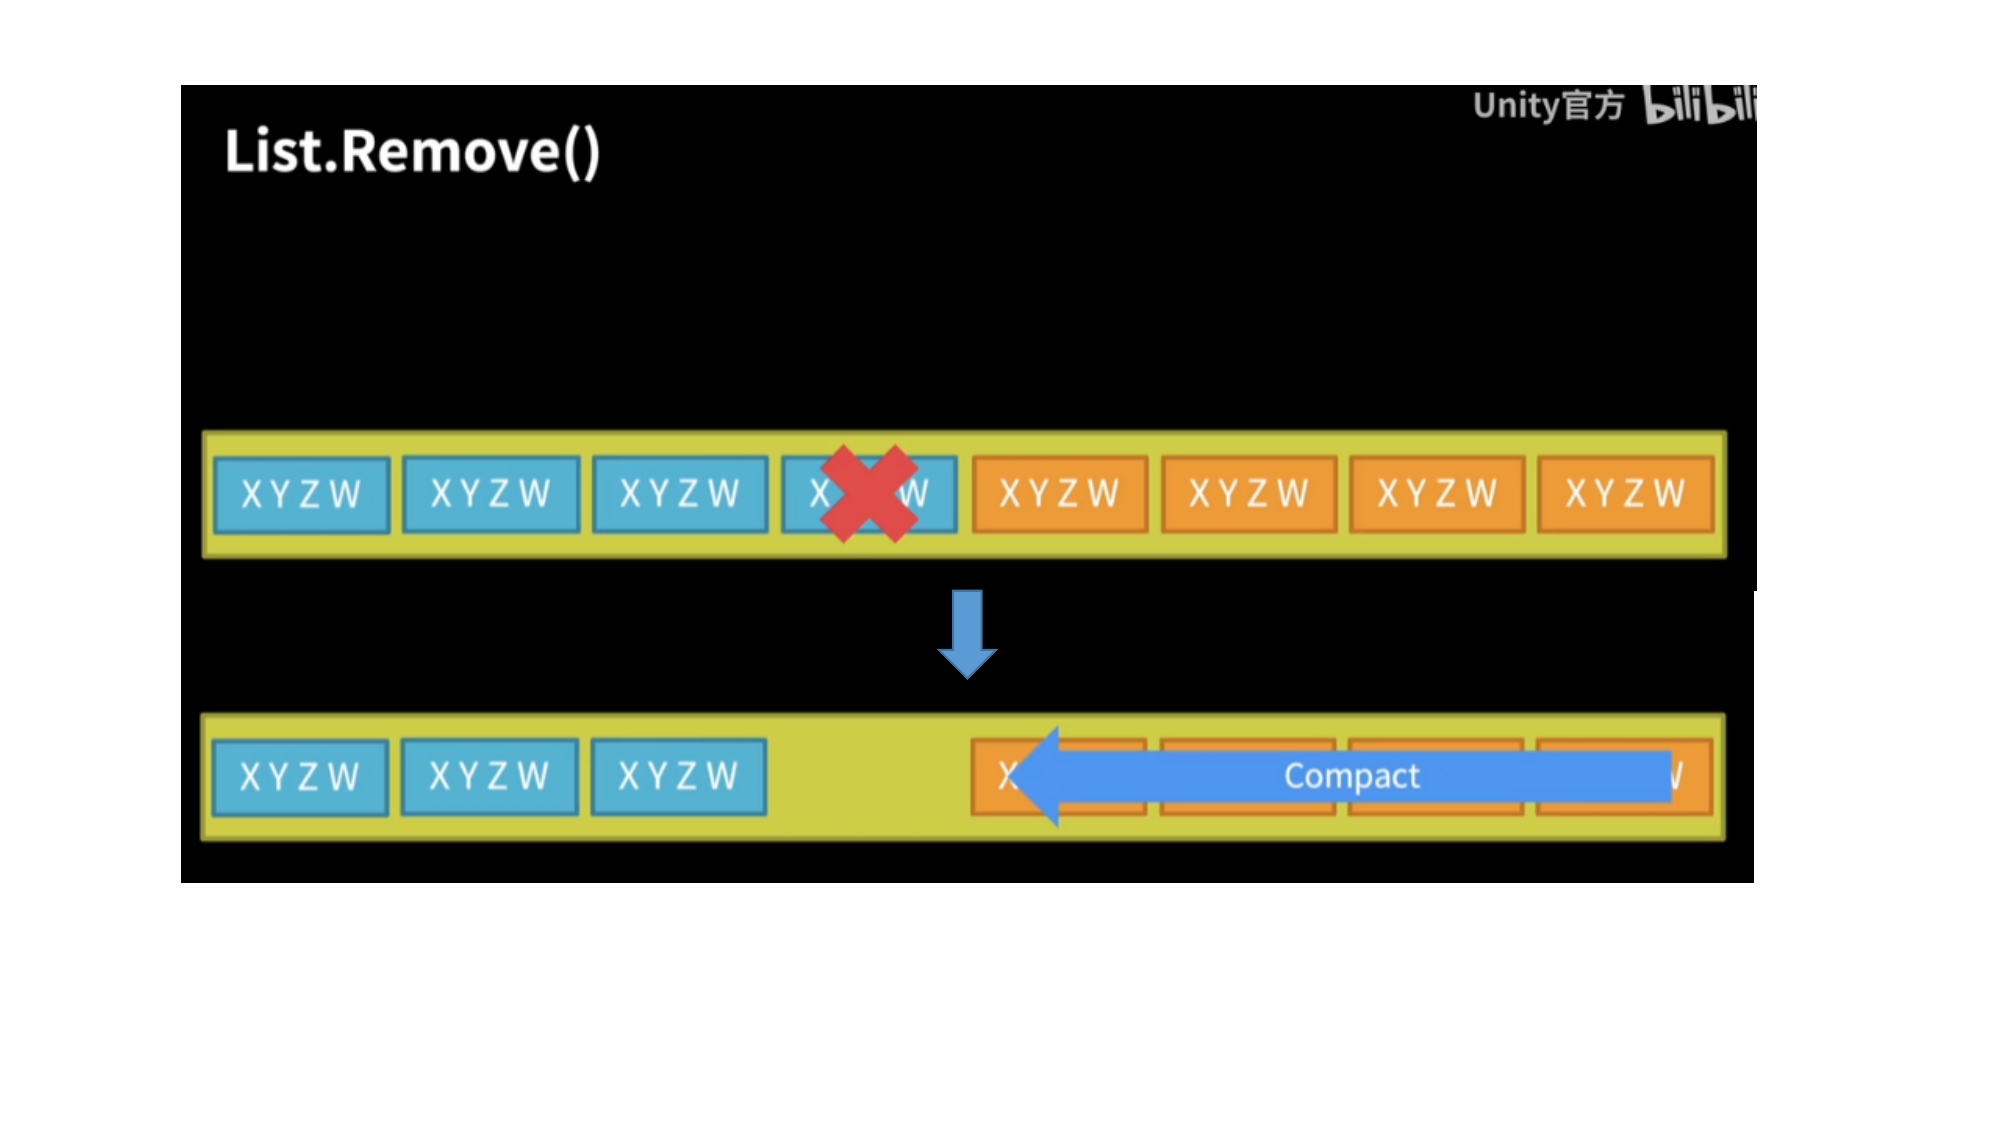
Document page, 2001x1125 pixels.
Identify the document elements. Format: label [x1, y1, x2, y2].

picture [181, 85, 1757, 883]
